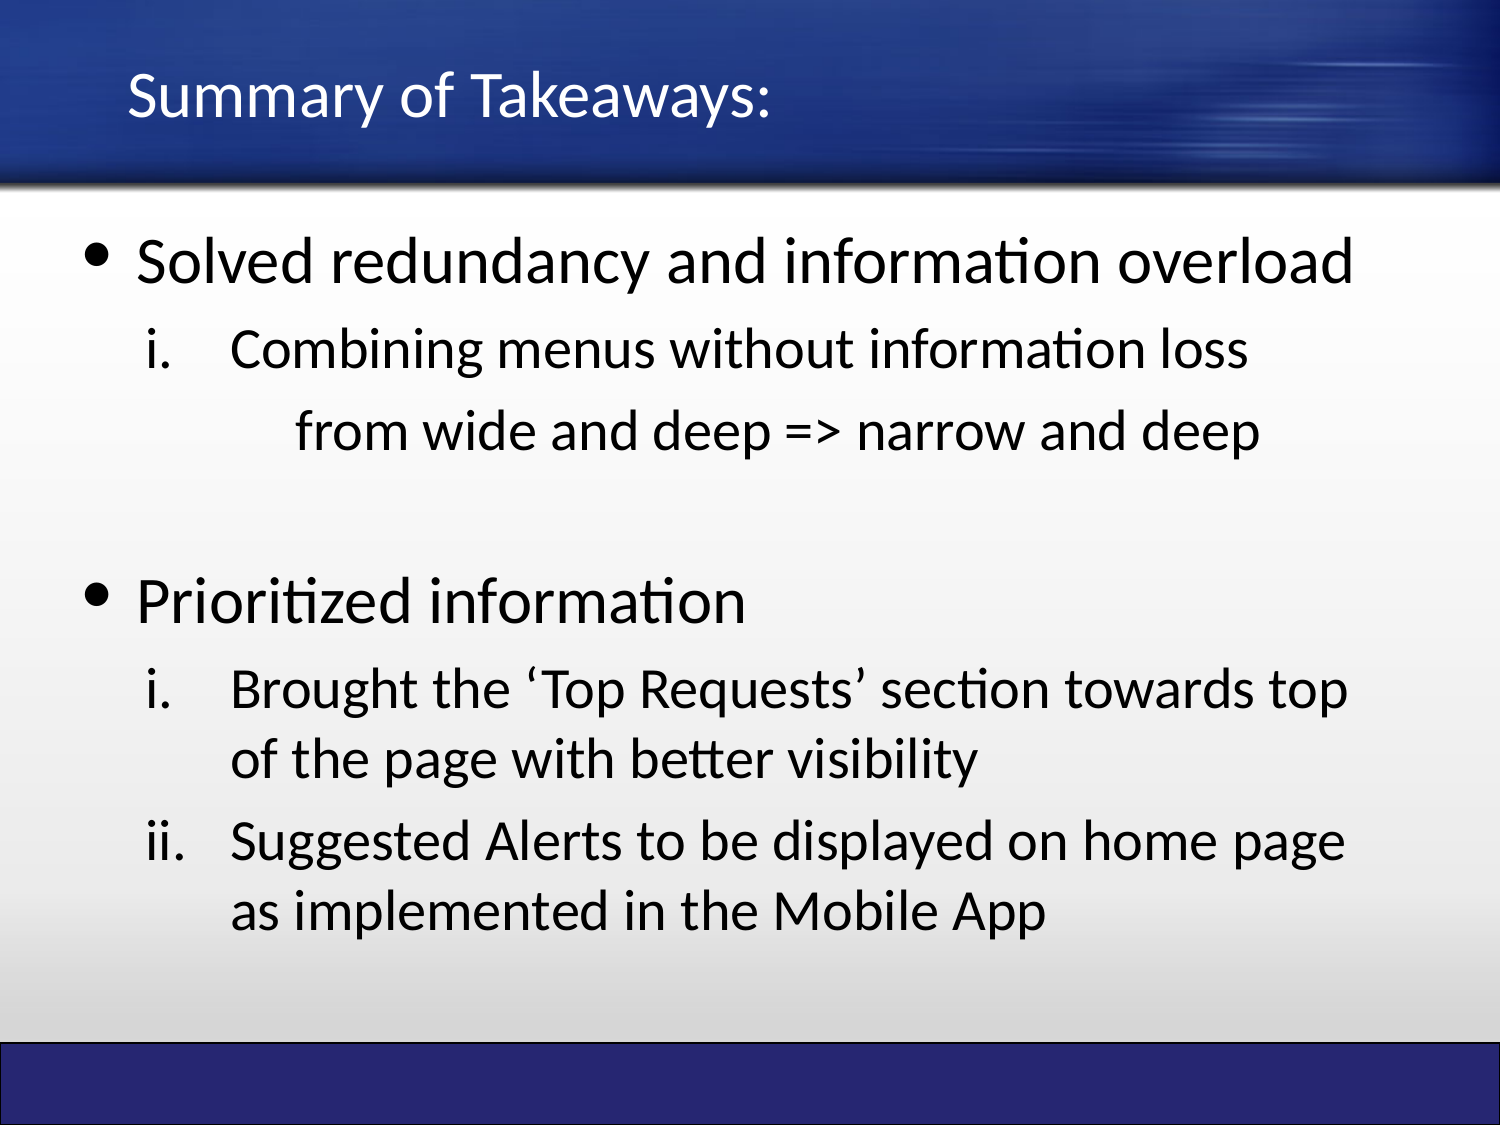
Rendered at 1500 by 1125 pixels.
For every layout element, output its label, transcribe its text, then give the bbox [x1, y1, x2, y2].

picture [0, 0, 1500, 1042]
text_box [0, 1042, 1500, 1125]
title Summary of Takeaways: [112, 0, 1463, 185]
list Solved redundancy and information overload Combining menus without information loss from wide and deep => narrow and deep Prioritized information Brought the ‘Top Requests’ section towards top of the page with better visibility Suggested Alerts to be displayed on home page as implemented in the Mobile App [64, 209, 1388, 858]
